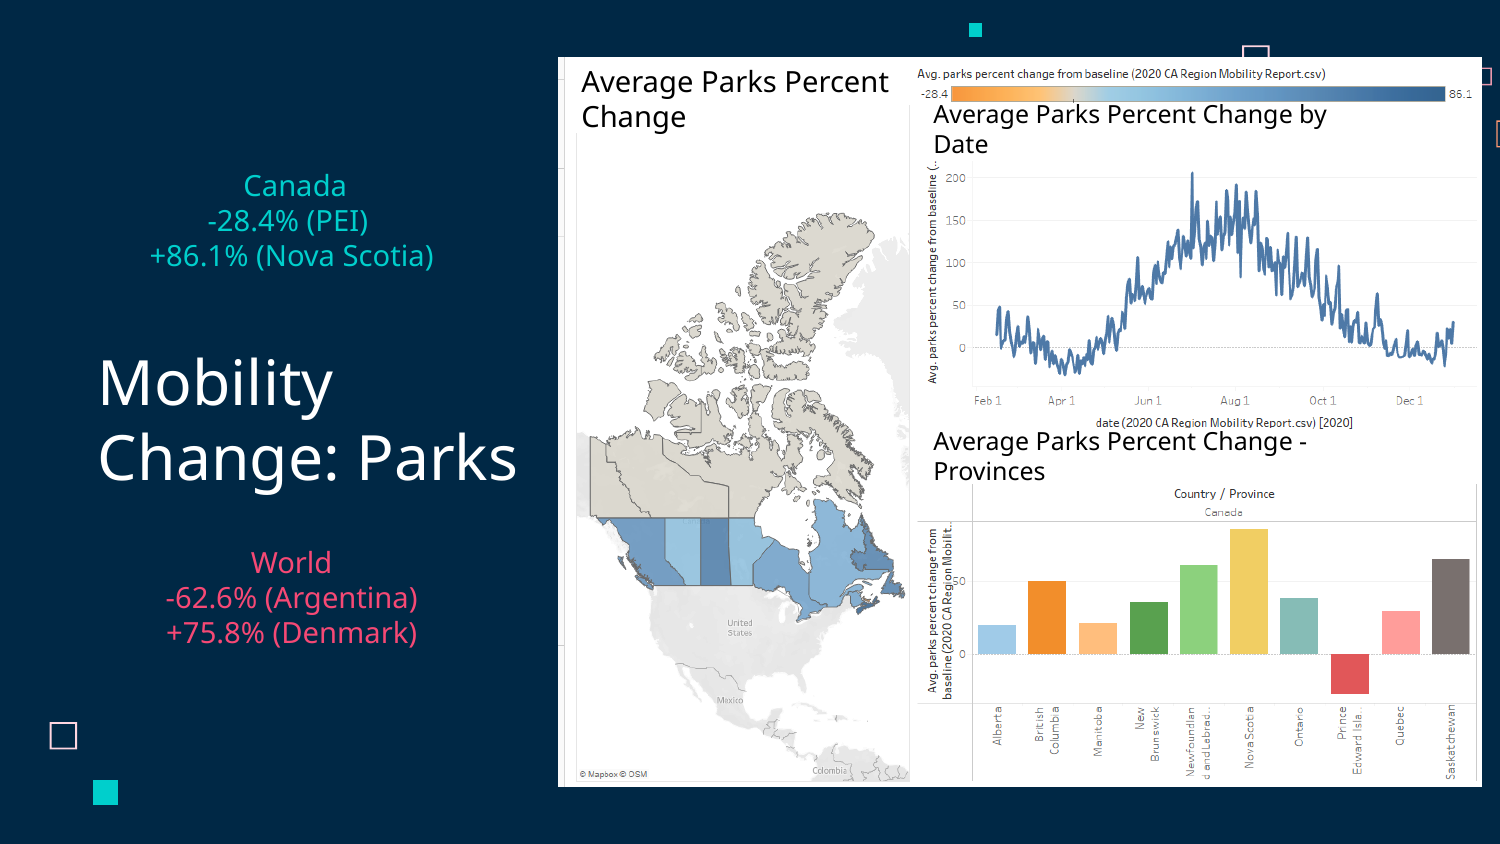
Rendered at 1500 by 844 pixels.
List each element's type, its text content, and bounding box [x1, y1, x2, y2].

title Mobility Change: Parks [82, 322, 540, 508]
picture [557, 56, 1482, 787]
text_box Canada -28.4% (PEI) +86.1% (Nova Scotia) [130, 152, 453, 310]
text_box World -62.6% (Argentina) +75.8% (Denmark) [130, 529, 453, 665]
